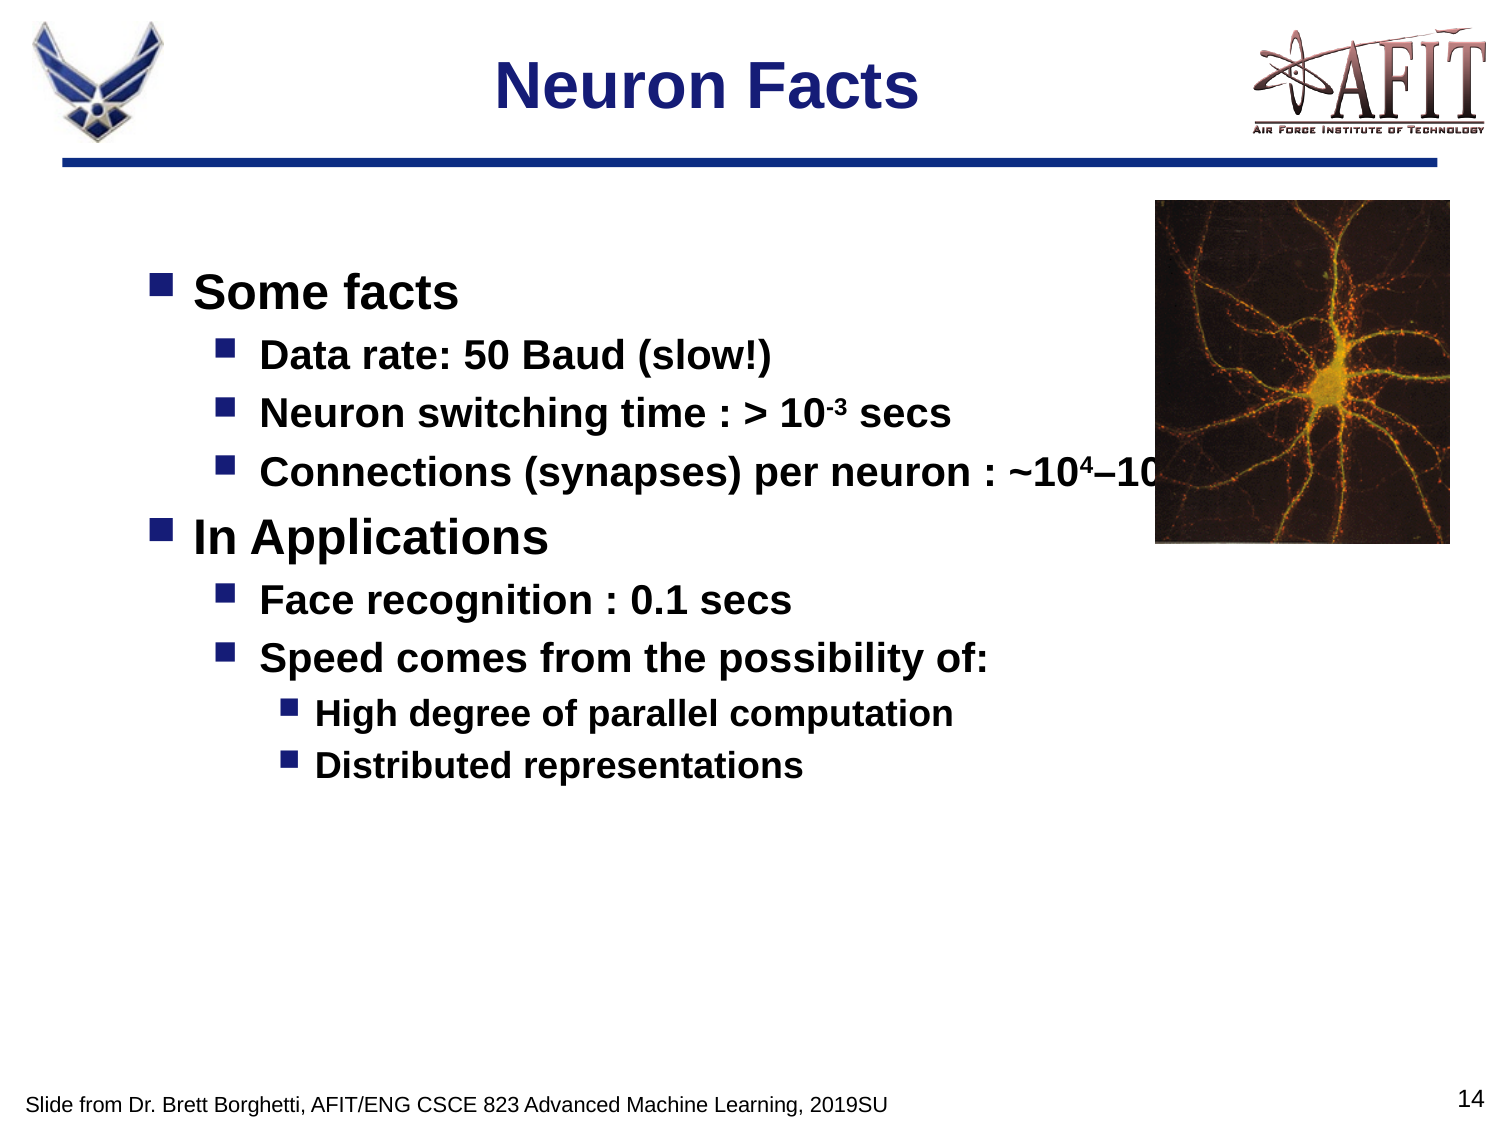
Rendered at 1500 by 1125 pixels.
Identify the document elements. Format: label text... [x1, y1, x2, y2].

title Neuron Facts [179, 24, 1236, 139]
text_box Slide from Dr. Brett Borghetti, AFIT/ENG CSCE 823 Advanced Machine Learning, 2019SU [10, 1083, 905, 1125]
picture [1154, 200, 1451, 545]
list Some facts Data rate: 50 Baud (slow!) Neuron switching time : > 10-3 secs Connections (synapses) per neuron : ~104–105 In Applications Face recognition : 0.1 secs Speed comes from the possibility of: High degree of parallel computation Distributed representations [131, 252, 1466, 962]
picture [32, 21, 164, 143]
